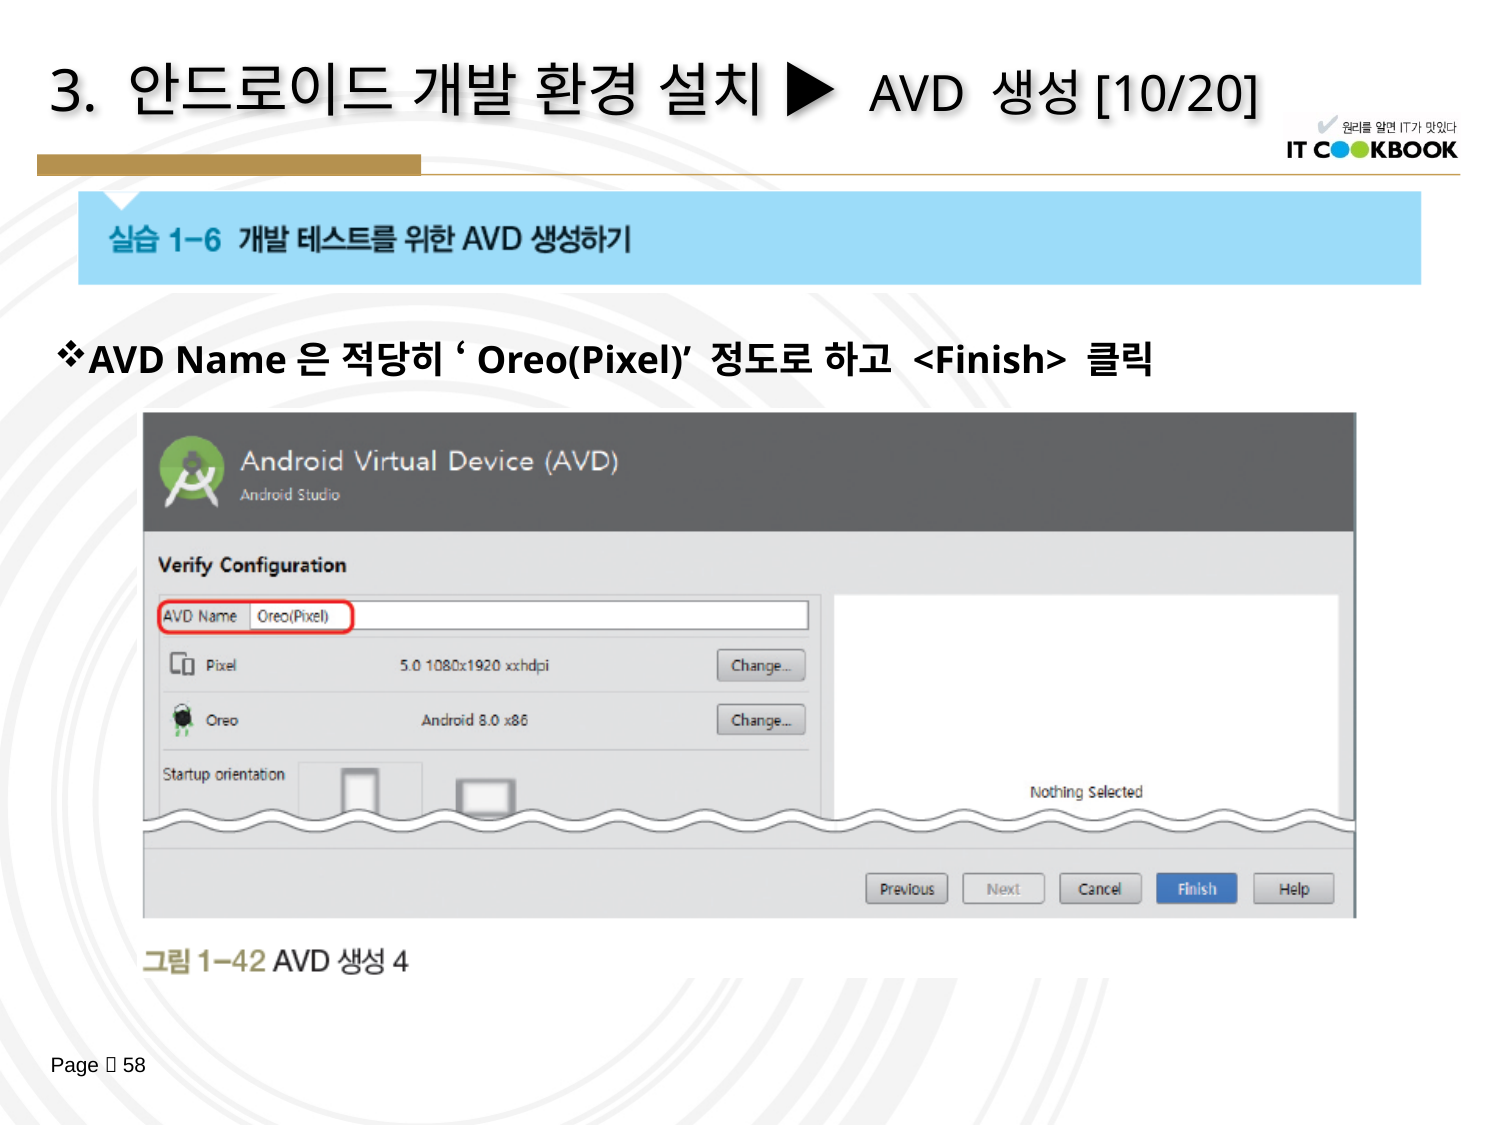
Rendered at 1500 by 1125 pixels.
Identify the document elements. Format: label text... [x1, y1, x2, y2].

picture [0, 35, 1500, 1125]
list AVD Name은 적당히 ‘Oreo(Pixel)’ 정도로 하고 <Finish> 클릭 [54, 335, 1469, 1051]
title 3. 안드로이드 개발 환경 설치 ▶ AVD 생성[10/20] [48, 53, 1448, 161]
